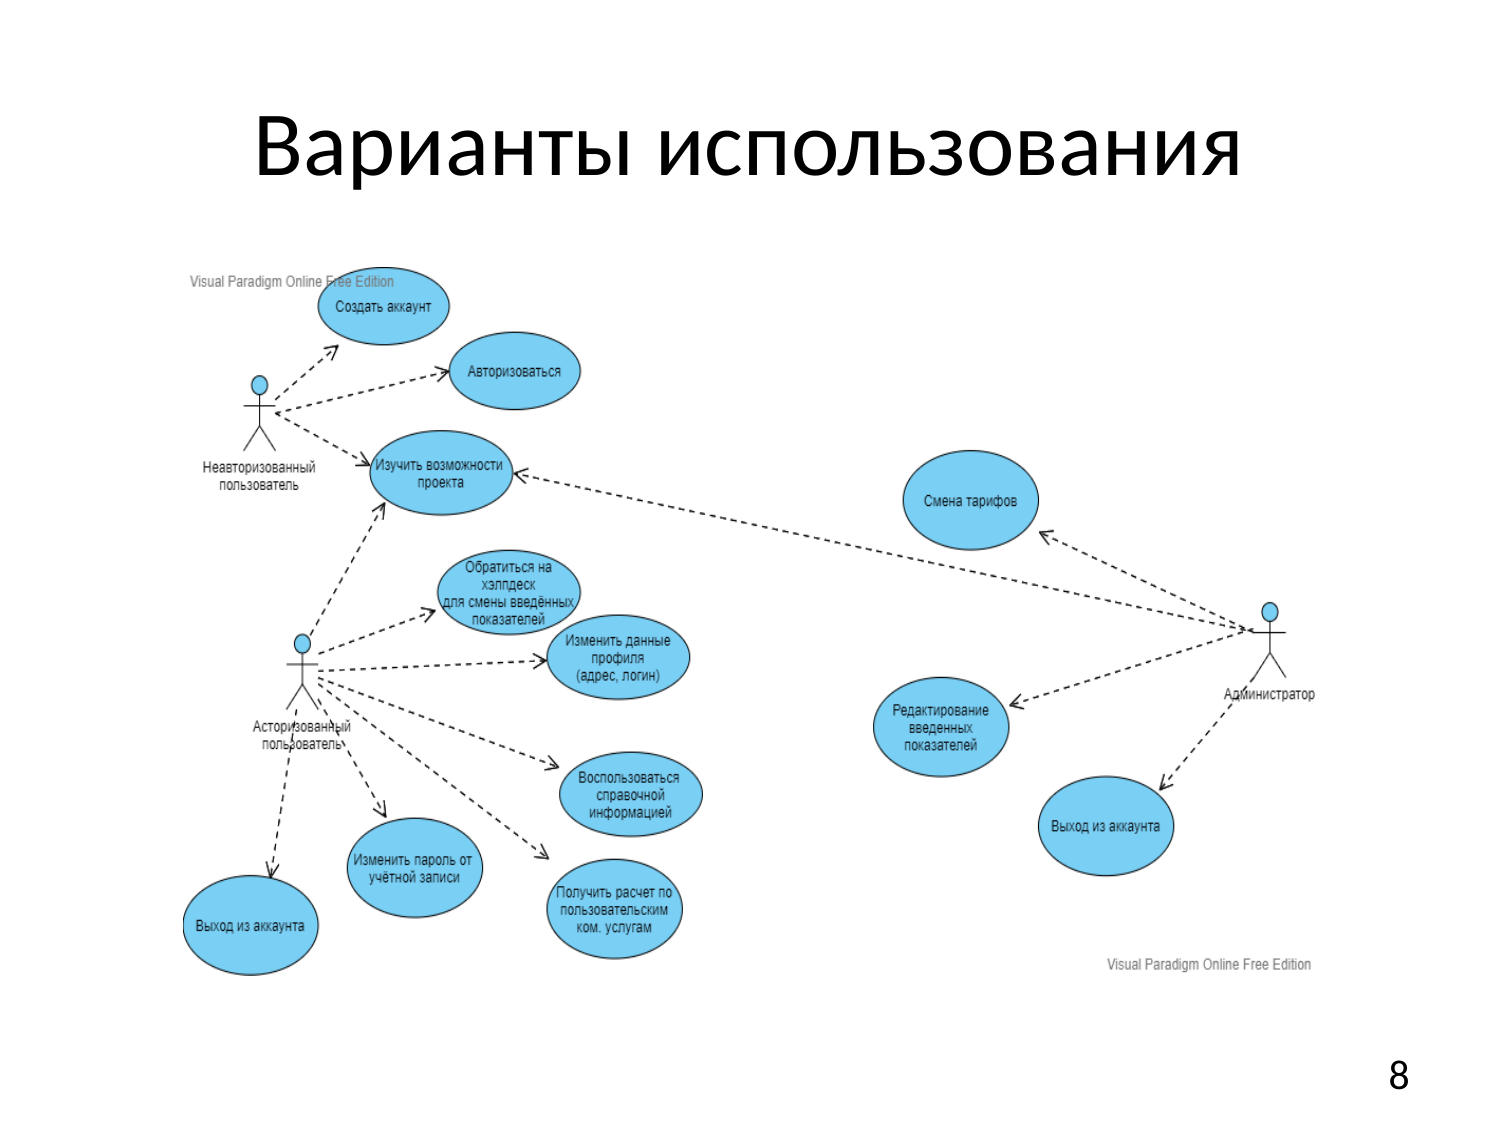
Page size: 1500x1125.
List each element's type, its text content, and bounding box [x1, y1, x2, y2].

text_box 4 [1074, 1042, 1425, 1103]
picture [182, 266, 1318, 976]
text_box Варианты использования [75, 45, 1425, 233]
